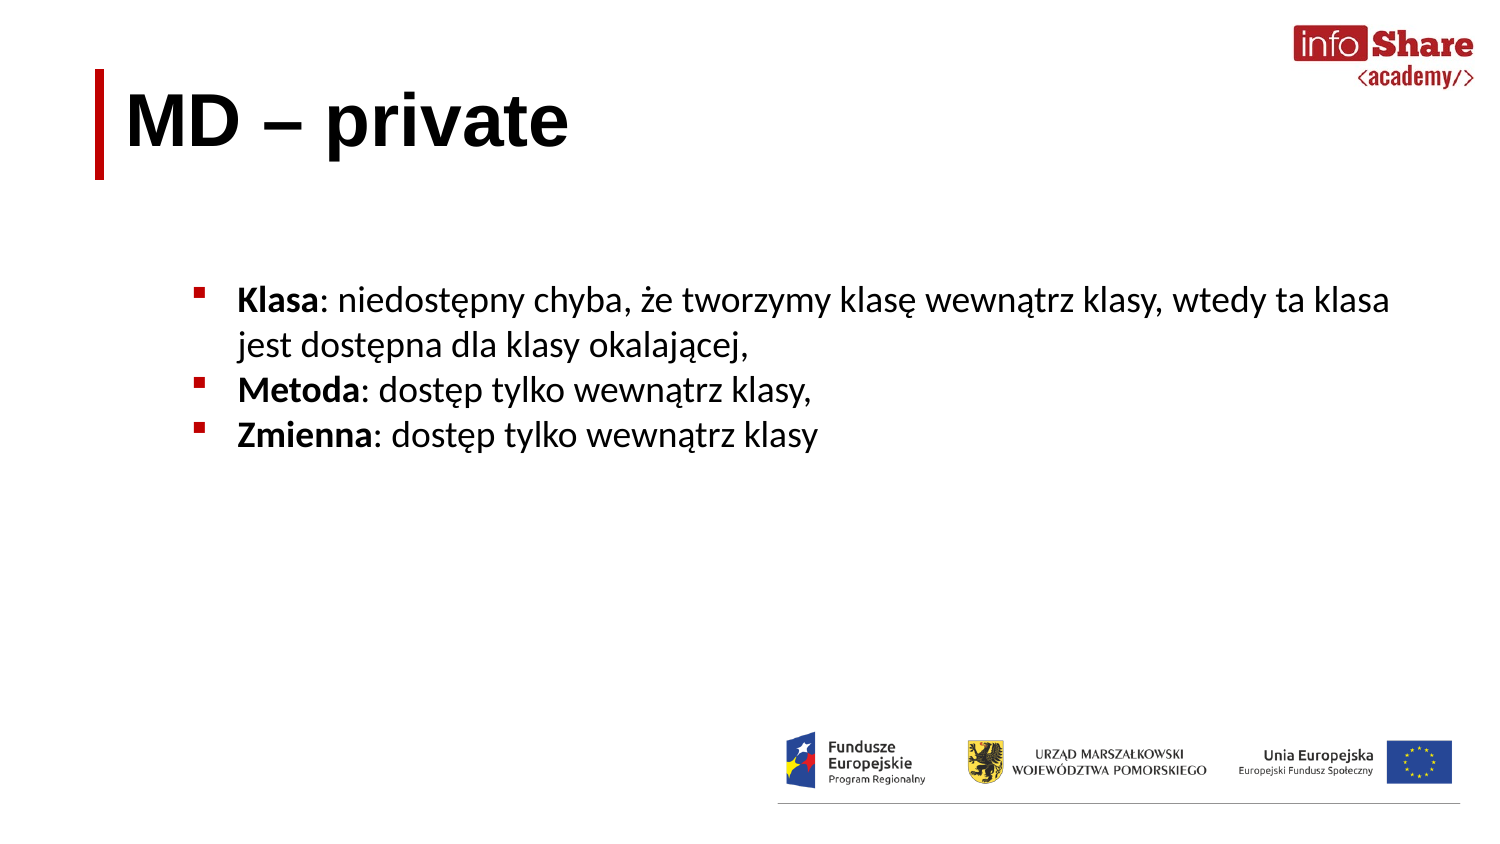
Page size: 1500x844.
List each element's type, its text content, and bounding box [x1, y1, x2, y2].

text_box [777, 777, 1461, 805]
picture [1291, 24, 1475, 71]
text_box MD – private [125, 71, 1500, 163]
text_box Klasa: niedostępny chyba, że tworzymy klasę wewnątrz klasy, wtedy ta klasa jest dostępna dla klasy okalającej, Metoda: dostęp tylko wewnątrz klasy, Zmienna: dostęp tylko wewnątrz klasy [138, 260, 1461, 777]
